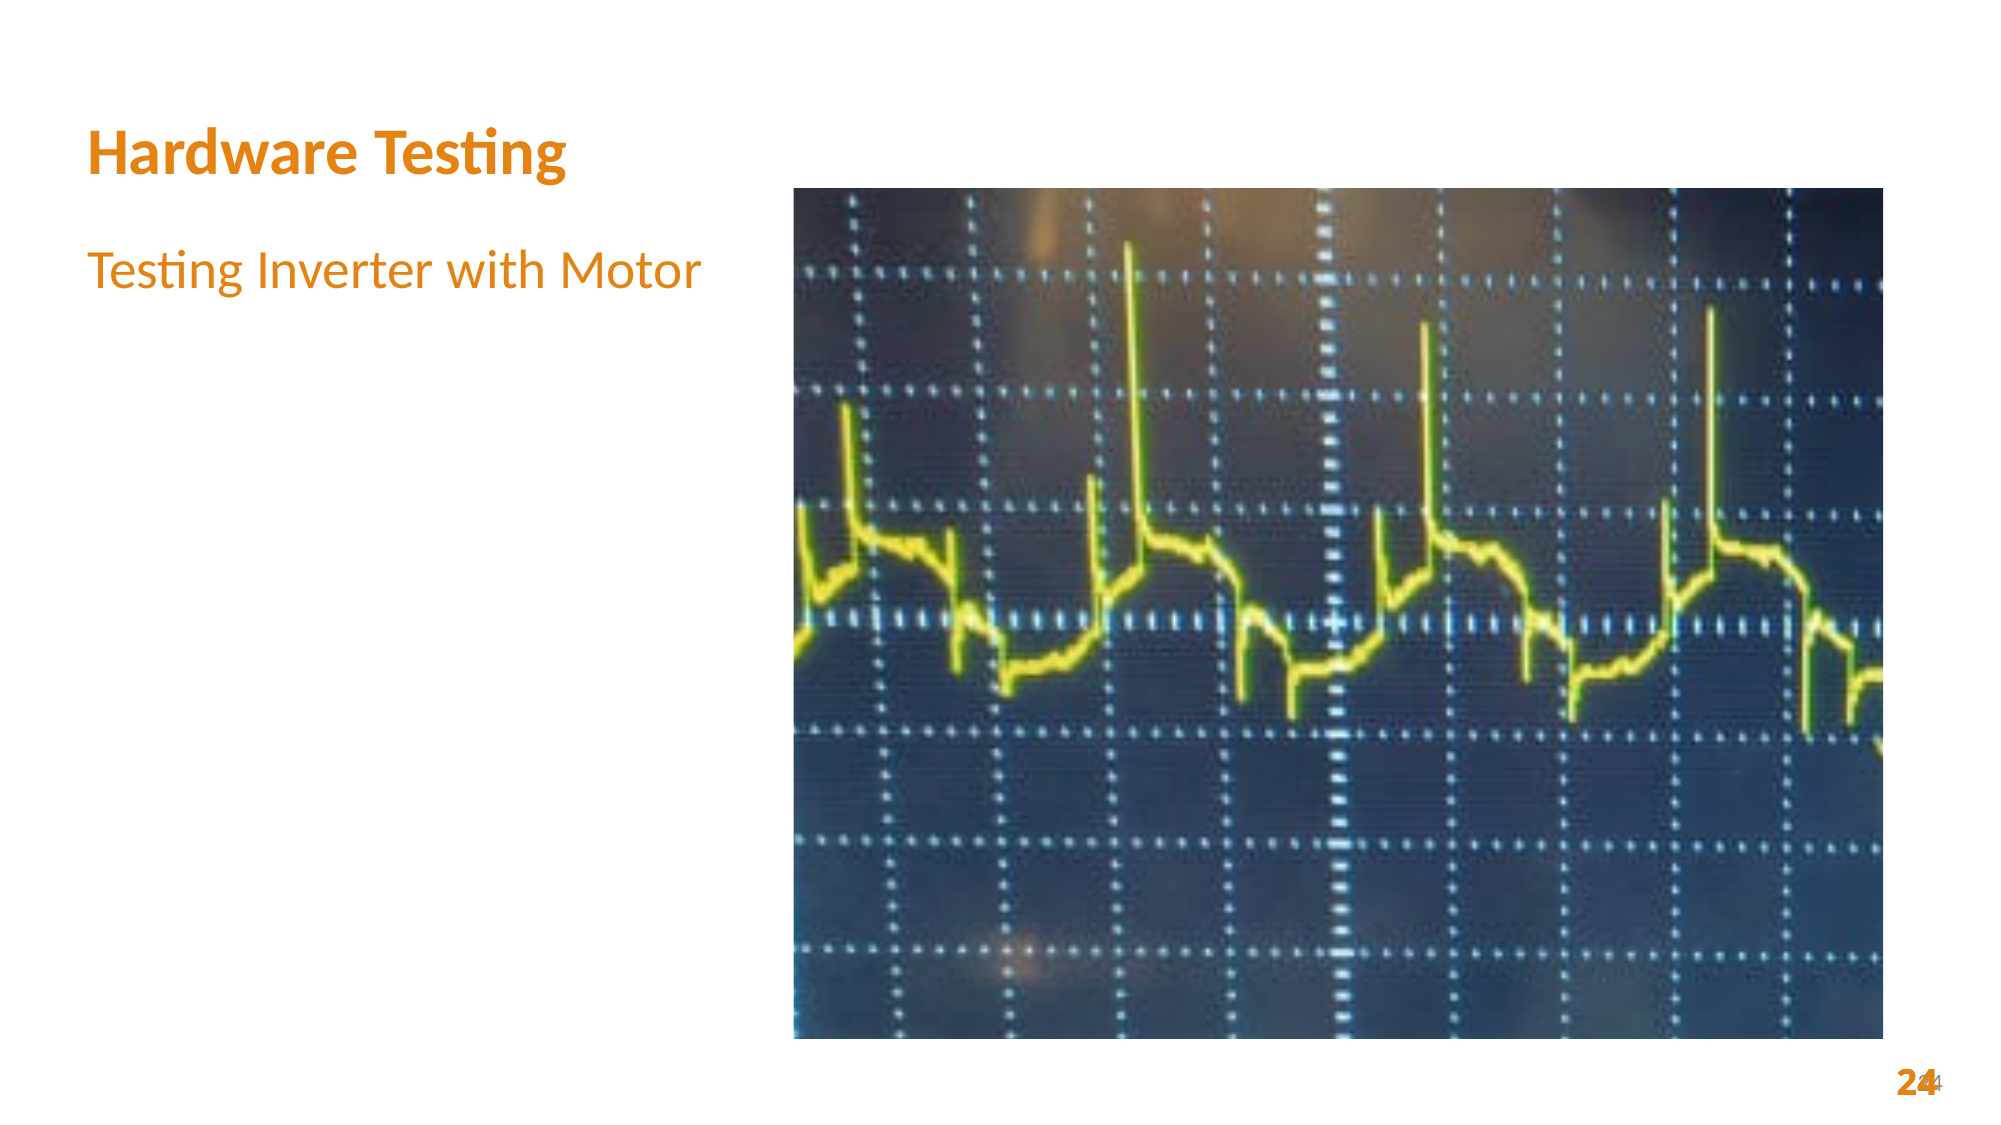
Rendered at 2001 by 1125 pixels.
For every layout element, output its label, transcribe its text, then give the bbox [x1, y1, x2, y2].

text_box Testing Inverter with Motor [72, 225, 793, 307]
text_box 24 [1838, 1038, 1959, 1125]
picture [793, 188, 1884, 1039]
text_box Hardware Testing [72, 44, 1798, 225]
